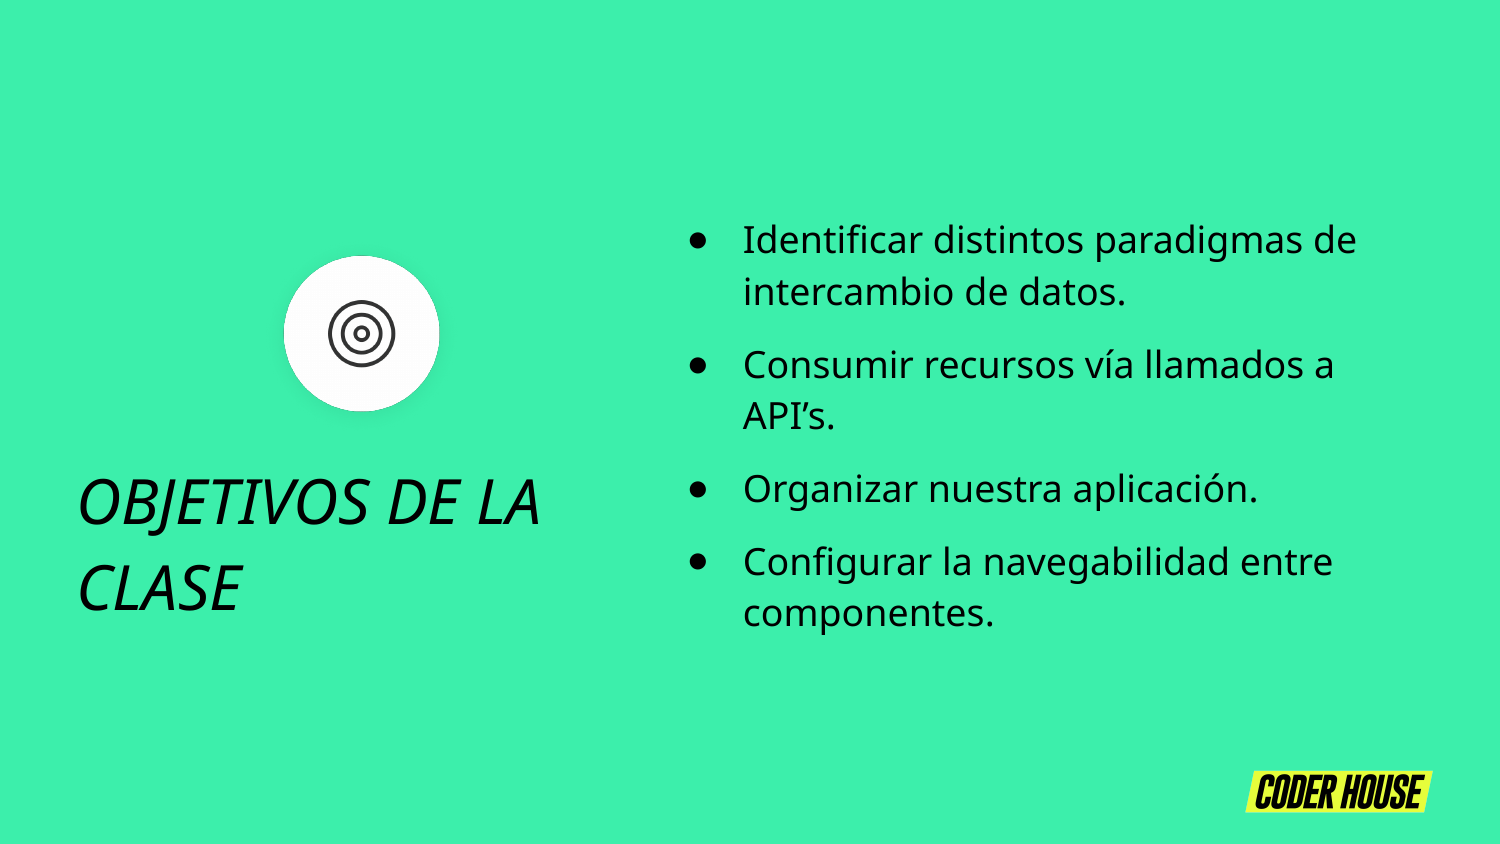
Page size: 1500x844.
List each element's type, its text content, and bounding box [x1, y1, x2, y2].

text_box Identificar distintos paradigmas de intercambio de datos. Consumir recursos vía llamados a API’s. Organizar nuestra aplicación. Configurar la navegabilidad entre componentes. [652, 186, 1412, 658]
picture [264, 235, 460, 431]
text_box OBJETIVOS DE LA CLASE [61, 435, 658, 598]
picture [1241, 764, 1437, 819]
